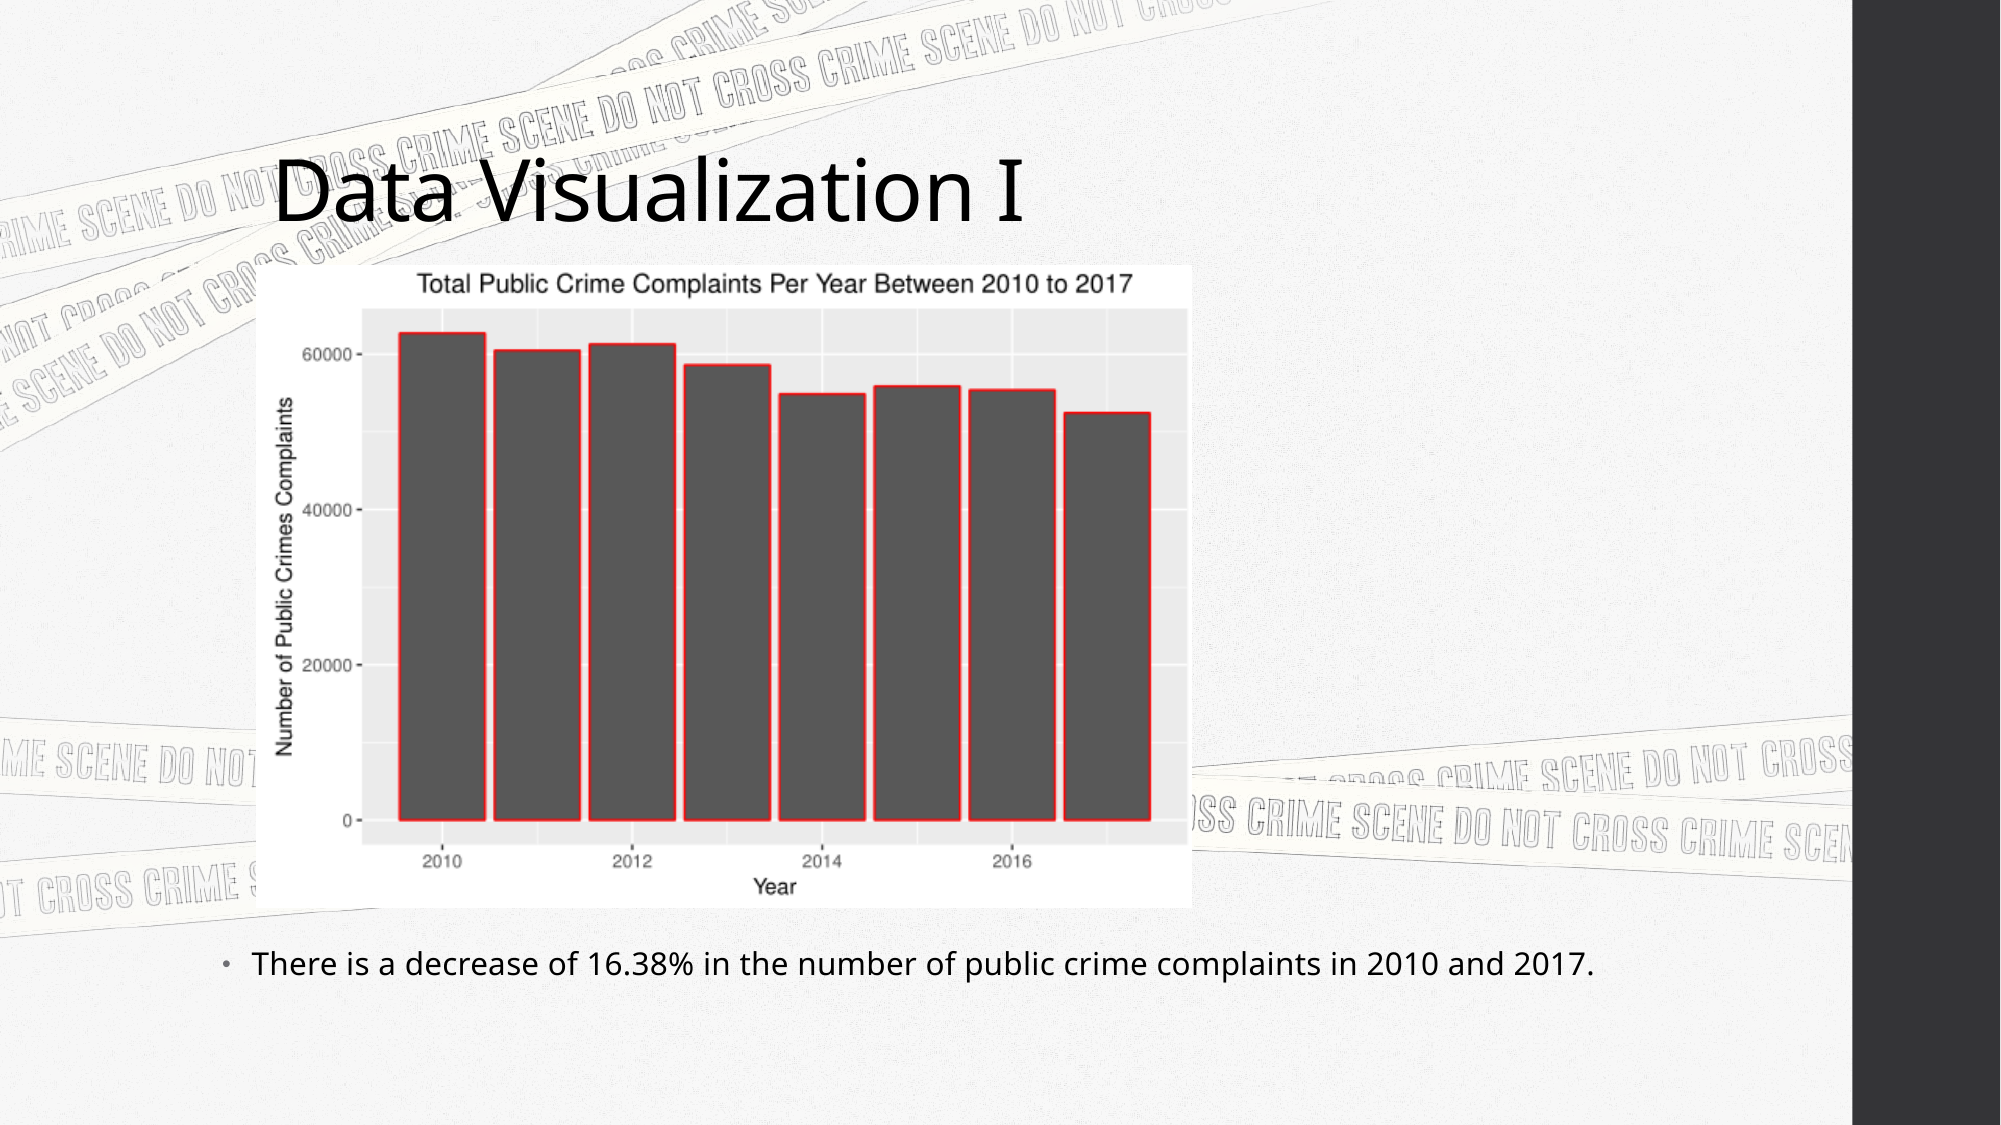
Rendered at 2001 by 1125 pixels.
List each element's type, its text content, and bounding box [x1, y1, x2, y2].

list There is a decrease of 16.38% in the number of public crime complaints in 2010 and 2017. [206, 299, 1617, 1014]
title Data Visualization I [256, 139, 1545, 249]
picture [255, 265, 1193, 908]
text_box A potential further work that could be added can be the use of the shiny application. By making a public shiny application of the heatmaps for the hotspots. Locals and tourists can look at the hotspots of violent crimes more easily for their own safety concerns. Another further work that could be added can be a weighting scheme for how severe the crimes are and improving on the heatmap. Since crimes can be distinguished by their severe level, the more severe the crimes are then the more it should be weighted on the heatmap. One way to ﬁnd how the crimes should be weighted, we can use the Crime Severity Score data tool submitted by Mark Bangs. In his work, the list of weights provides the basis for deriving a severity score rather than comparing weights for individual oﬀenses. Murder crimes are weighted 7973, which is the most severe crime out of the list. The police force can post up the heatmaps of the hotspots along with the crime complaint dataset to alert the locals and tourists about the public crimes. The police force can use the three shifts’ data along with the heatmaps to determine and adjust the number of police on duty to patrol certain area. The police force can use the prediction of the linear regression model to determine and adjust the number of police on duty to patrol on that day. [0, 0, 1852, 1125]
